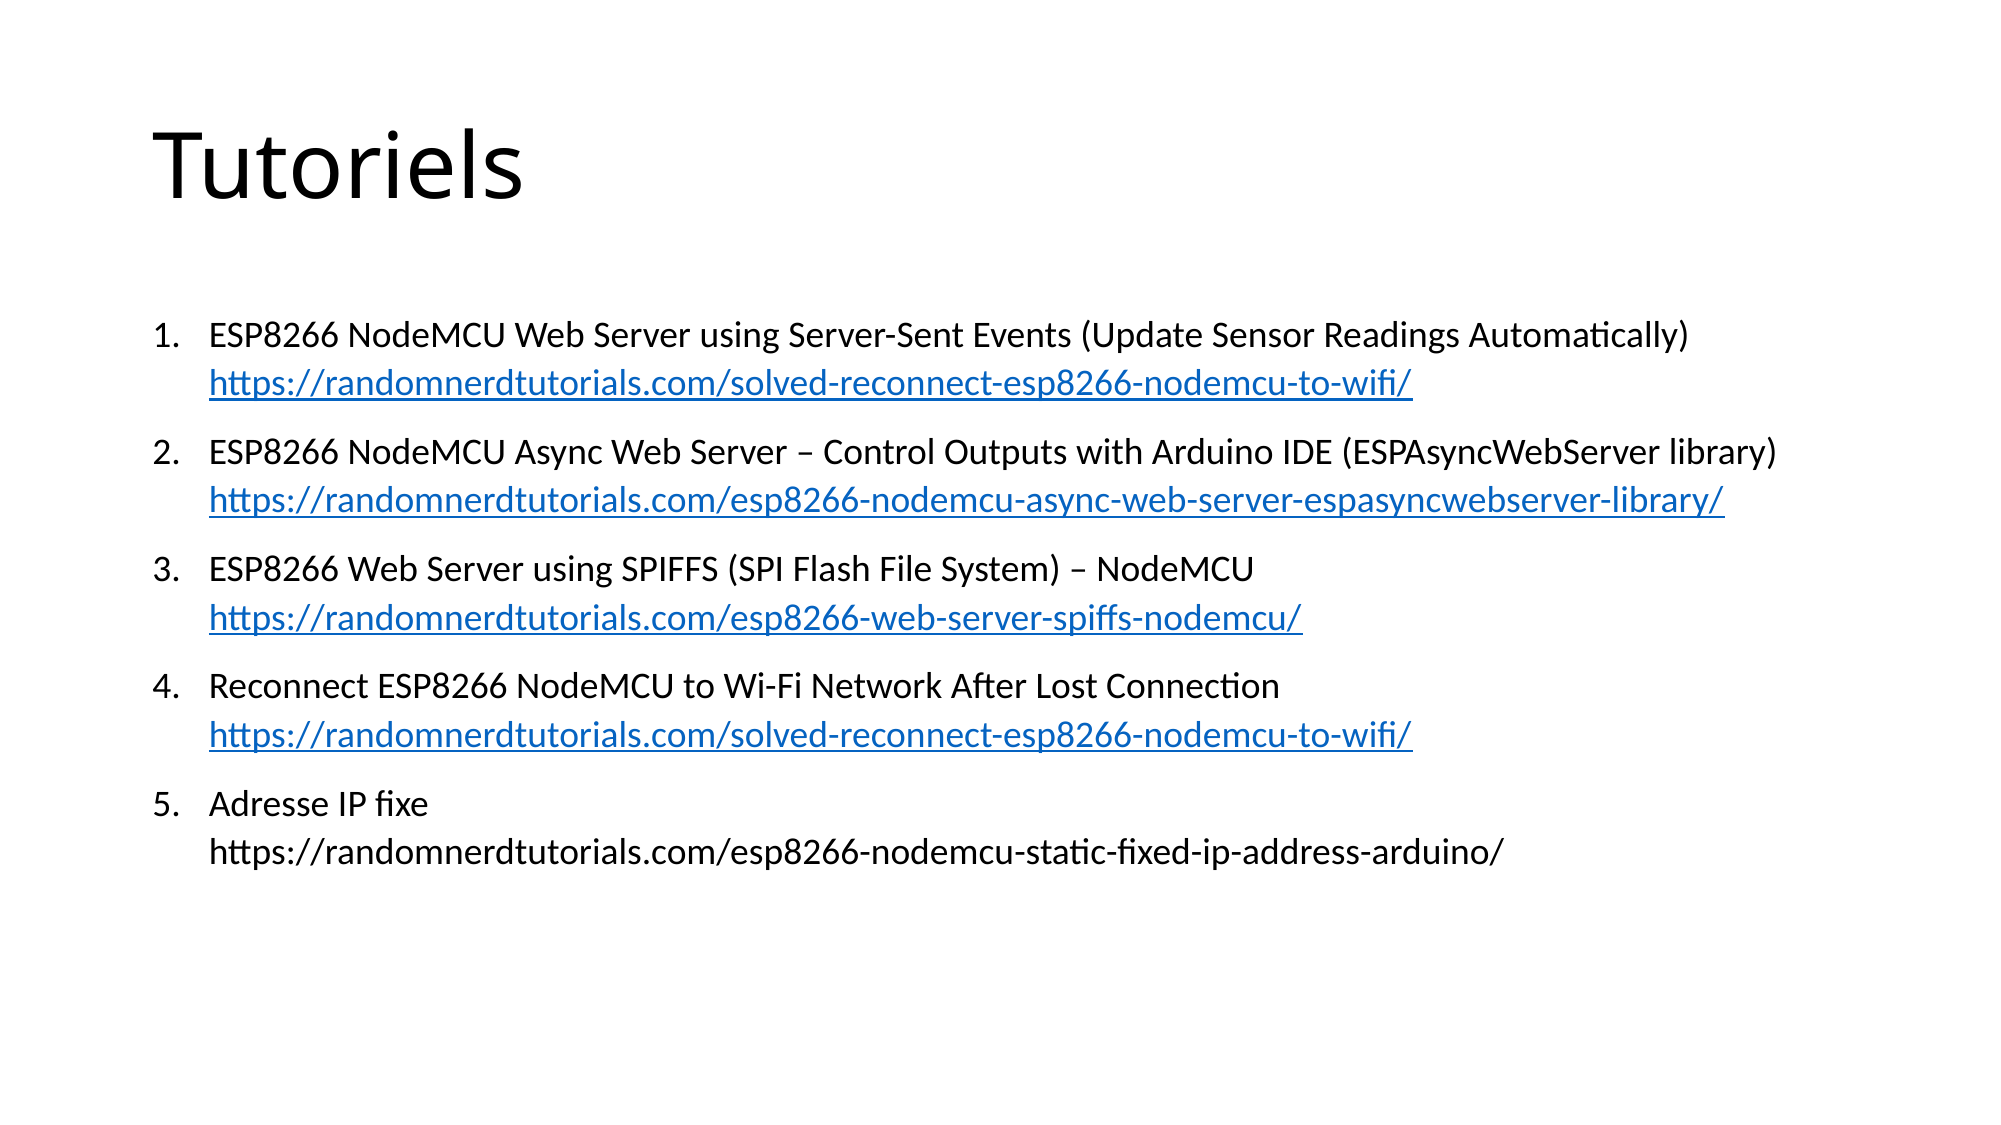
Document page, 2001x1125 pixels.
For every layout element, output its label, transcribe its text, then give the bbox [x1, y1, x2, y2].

title Tutoriels [137, 59, 1863, 278]
list ESP8266 NodeMCU Web Server using Server-Sent Events (Update Sensor Readings Automatically) https://randomnerdtutorials.com/solved-reconnect-esp8266-nodemcu-to-wifi/ ESP8266 NodeMCU Async Web Server – Control Outputs with Arduino IDE (ESPAsyncWebServer library) https://randomnerdtutorials.com/esp8266-nodemcu-async-web-server-espasyncwebserver-library/ ESP8266 Web Server using SPIFFS (SPI Flash File System) – NodeMCU https://randomnerdtutorials.com/esp8266-web-server-spiffs-nodemcu/ Reconnect ESP8266 NodeMCU to Wi-Fi Network After Lost Connection https://randomnerdtutorials.com/solved-reconnect-esp8266-nodemcu-to-wifi/ Adresse IP fixe https://randomnerdtutorials.com/esp8266-nodemcu-static-fixed-ip-address-arduino/ [137, 299, 1863, 1014]
